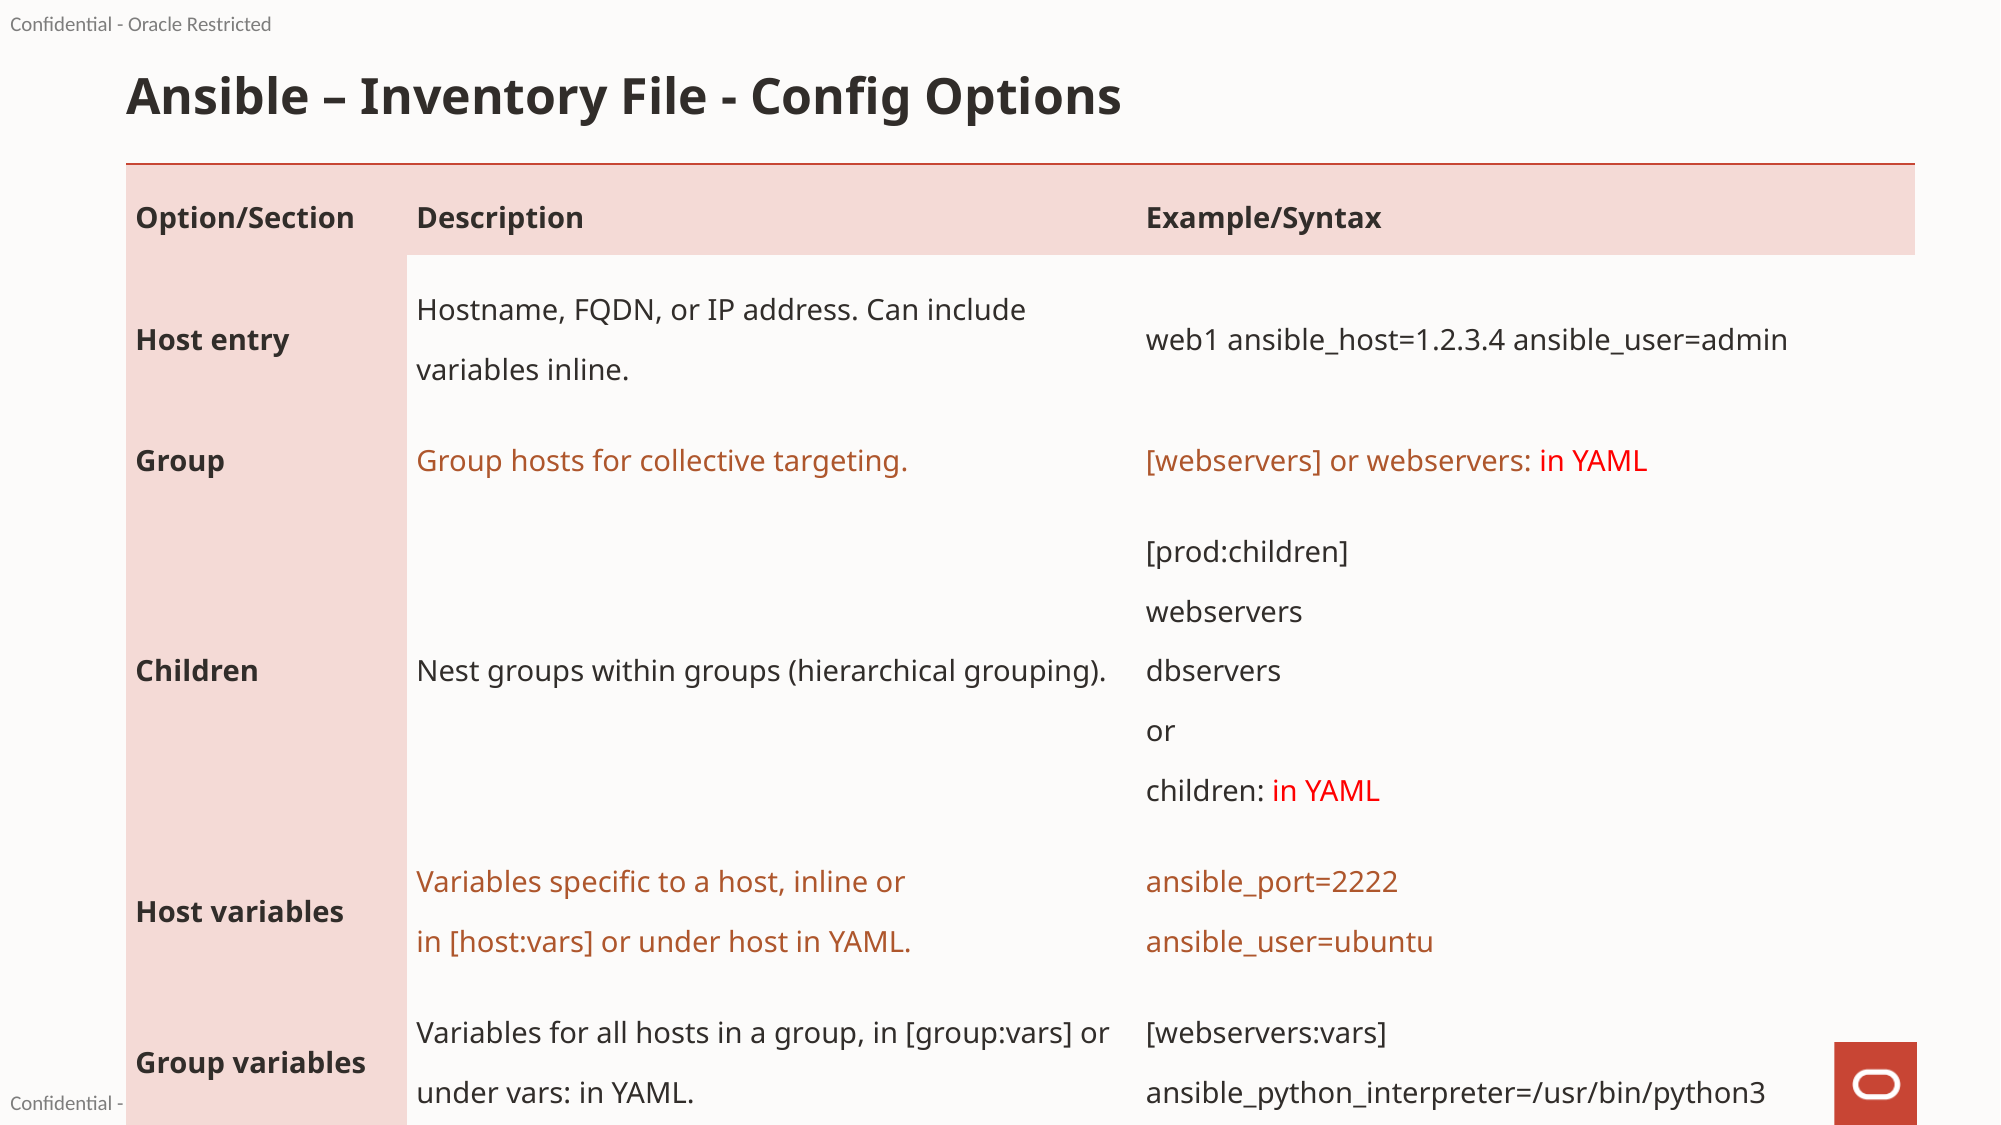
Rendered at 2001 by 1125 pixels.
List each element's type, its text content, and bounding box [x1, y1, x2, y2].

table_cell web1 ansible_host=1.2.3.4 ansible_user=admin [1137, 255, 1915, 406]
table_cell Host variables [126, 828, 407, 979]
table_header Example/Syntax [1137, 165, 1915, 255]
title Ansible – Inventory File - Config Options [126, 48, 1877, 163]
table_cell Host entry [126, 255, 407, 406]
table_header Description [407, 165, 1137, 255]
table_cell Group [126, 406, 407, 498]
table_header Option/Section [126, 165, 407, 255]
table_cell Children [126, 498, 407, 828]
table_cell Group hosts for collective targeting. [407, 406, 1137, 498]
table_cell [webservers:vars] ansible_python_interpreter=/usr/bin/python3 [1137, 979, 1915, 1125]
table_cell Variables for all hosts in a group, in [group:vars] or under vars: in YAML. [407, 979, 1137, 1125]
table_cell [prod:children] webservers dbservers or children: in YAML [1137, 498, 1915, 828]
table_cell Nest groups within groups (hierarchical grouping). [407, 498, 1137, 828]
table_cell Variables specific to a host, inline or in [host:vars] or under host in YAML. [407, 828, 1137, 979]
table_cell [webservers] or webservers: in YAML [1137, 406, 1915, 498]
table_cell ansible_port=2222 ansible_user=ubuntu [1137, 828, 1915, 979]
table_cell Hostname, FQDN, or IP address. Can include variables inline. [407, 255, 1137, 406]
table_cell Group variables [126, 979, 407, 1125]
